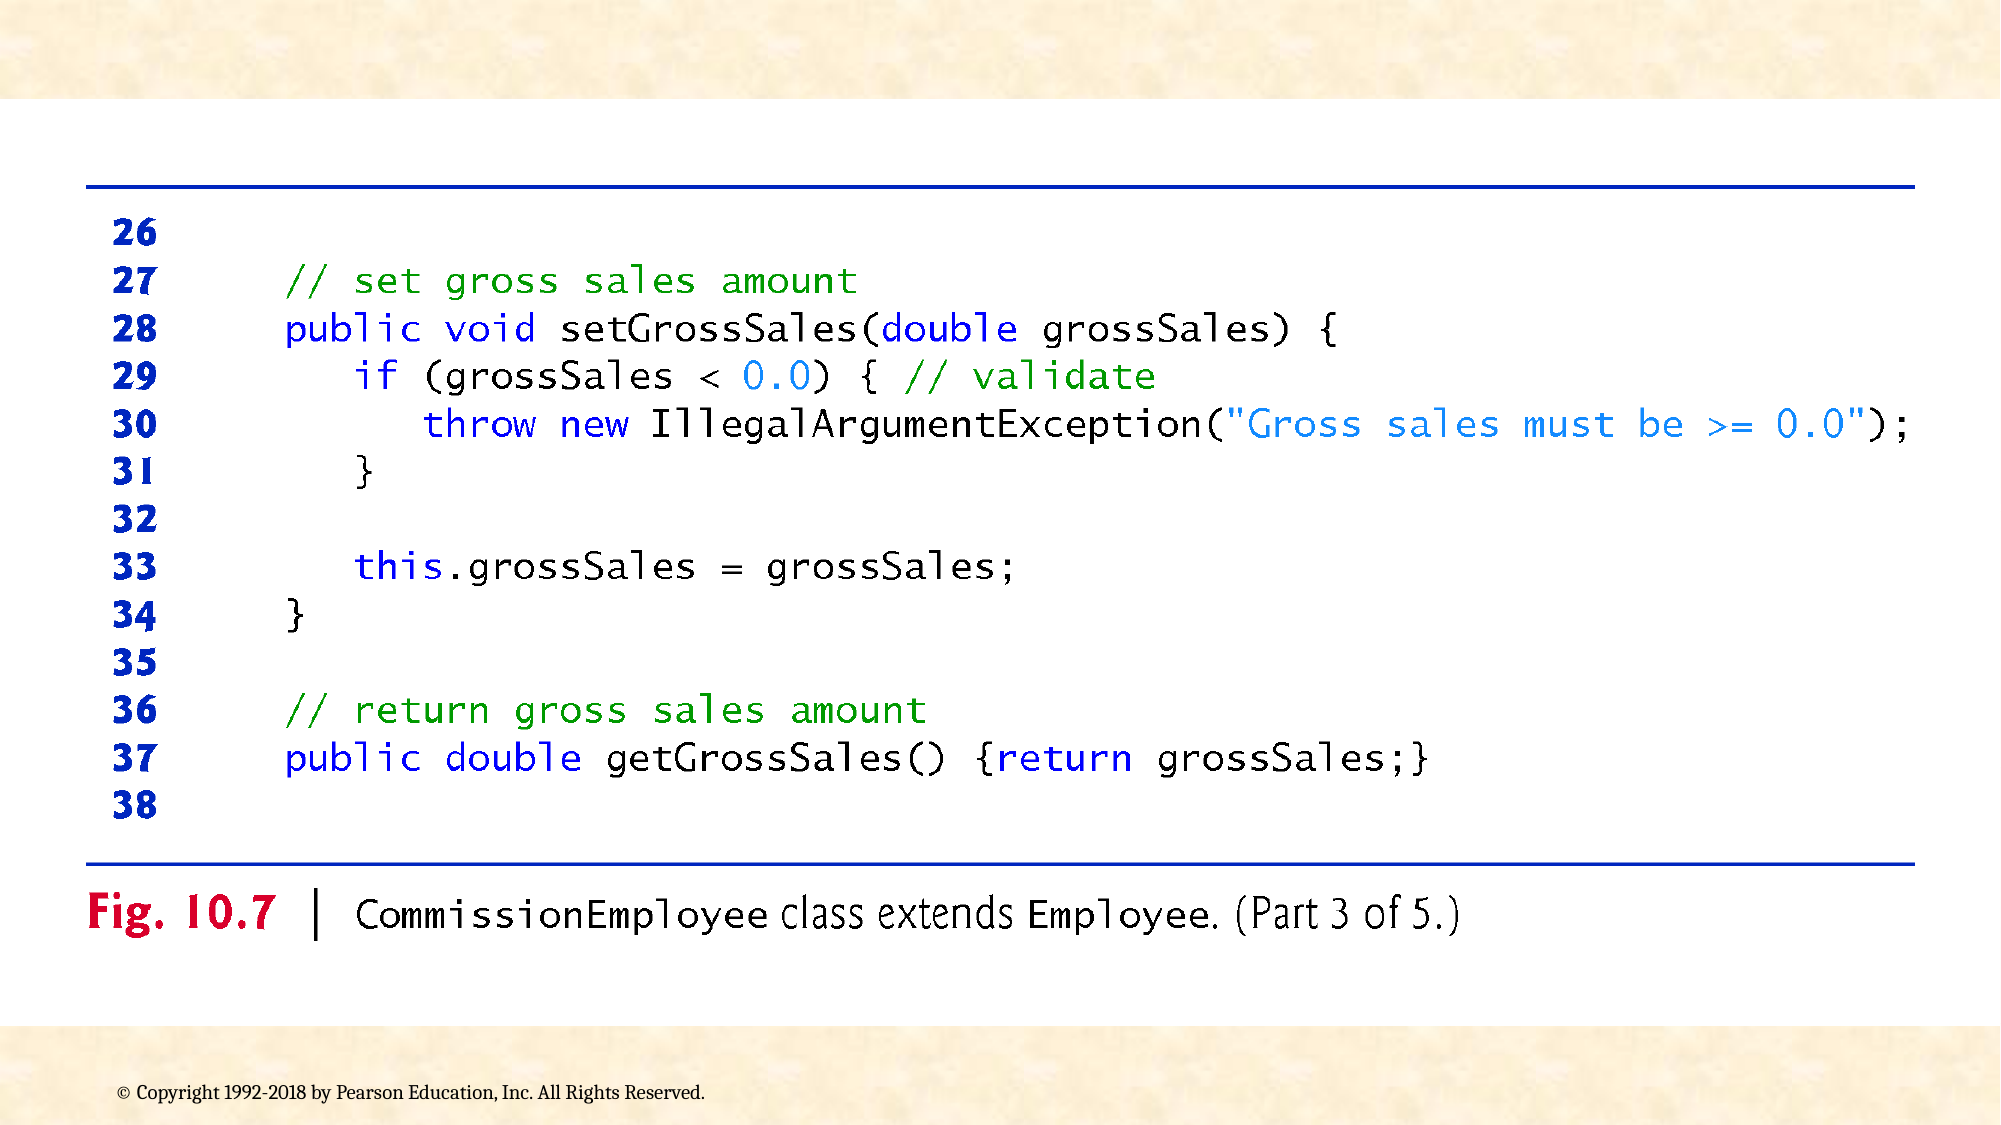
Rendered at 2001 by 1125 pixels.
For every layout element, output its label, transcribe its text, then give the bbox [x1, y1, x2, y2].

footer © Copyright 1992-2018 by Pearson Education, Inc. All Rights Reserved. [99, 1051, 1473, 1112]
picture [0, 0, 2001, 1125]
